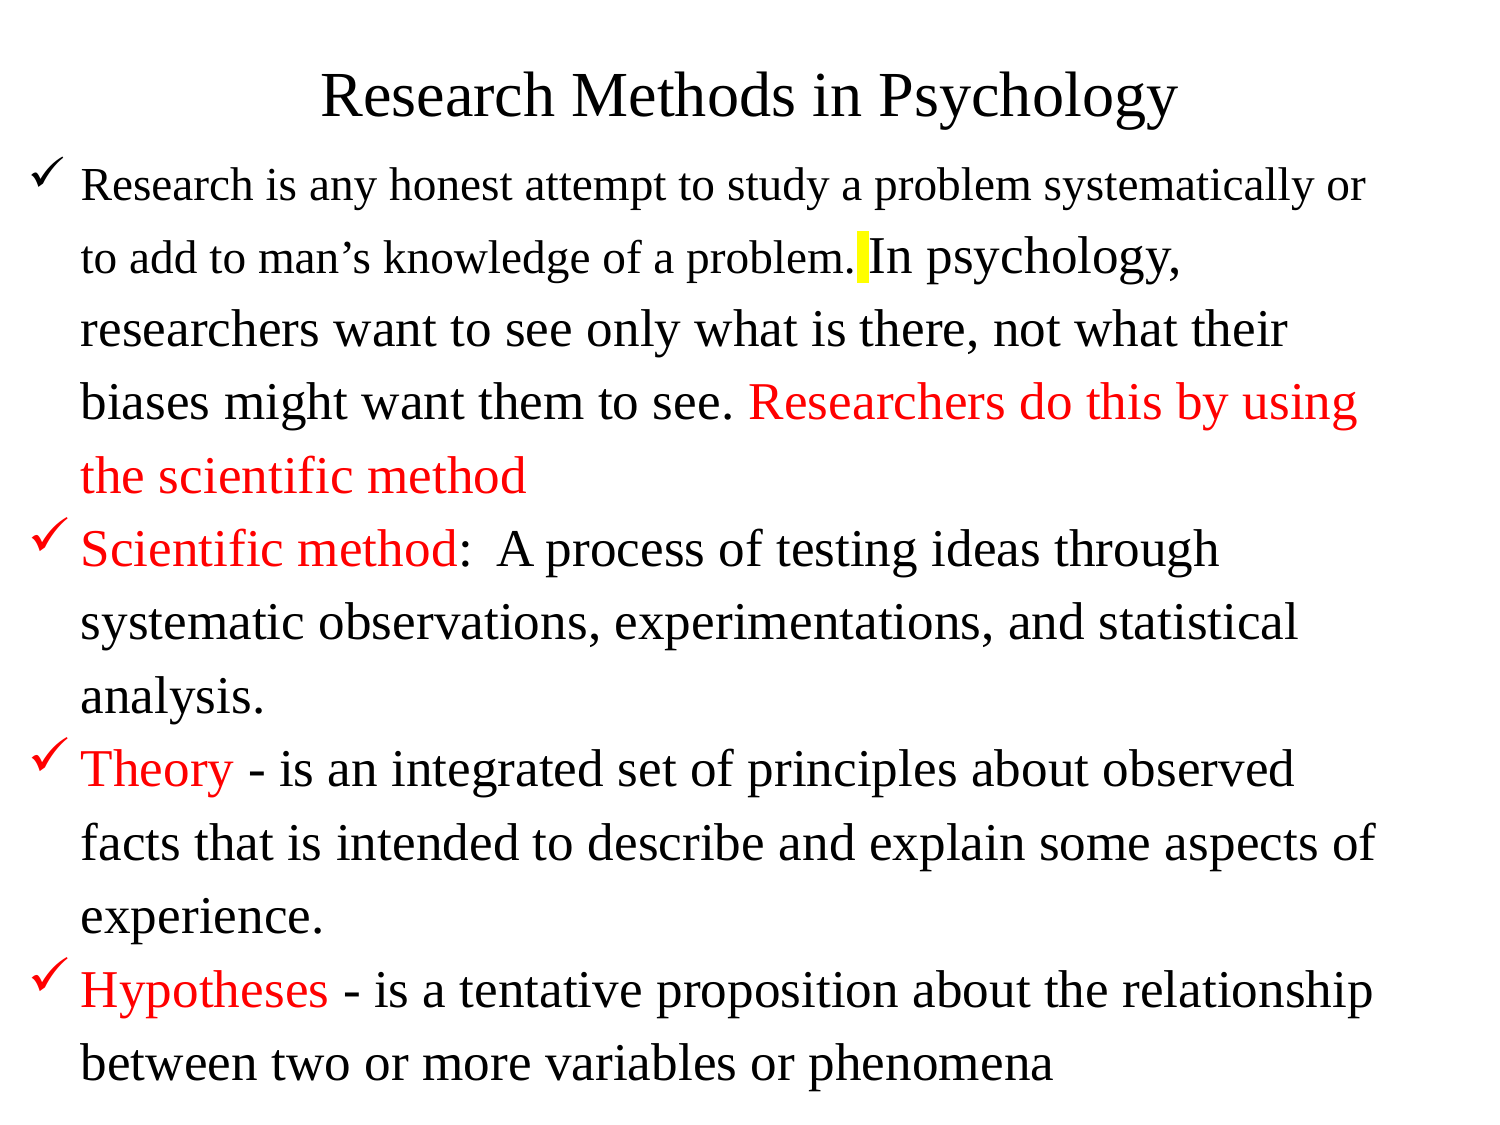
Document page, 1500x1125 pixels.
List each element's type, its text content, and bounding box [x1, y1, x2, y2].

list Research is any honest attempt to study a problem systematically or to add to man’s knowledge of a problem. In psychology, researchers want to see only what is there, not what their biases might want them to see. Researchers do this by using the scientific method Scientific method: A process of testing ideas through systematic observations, experimentations, and statistical analysis. Theory - is an integrated set of principles about observed facts that is intended to describe and explain some aspects of experience. Hypotheses - is a tentative proposition about the relationship between two or more variables or phenomena [12, 137, 1475, 1100]
title Research Methods in Psychology [75, 45, 1425, 137]
